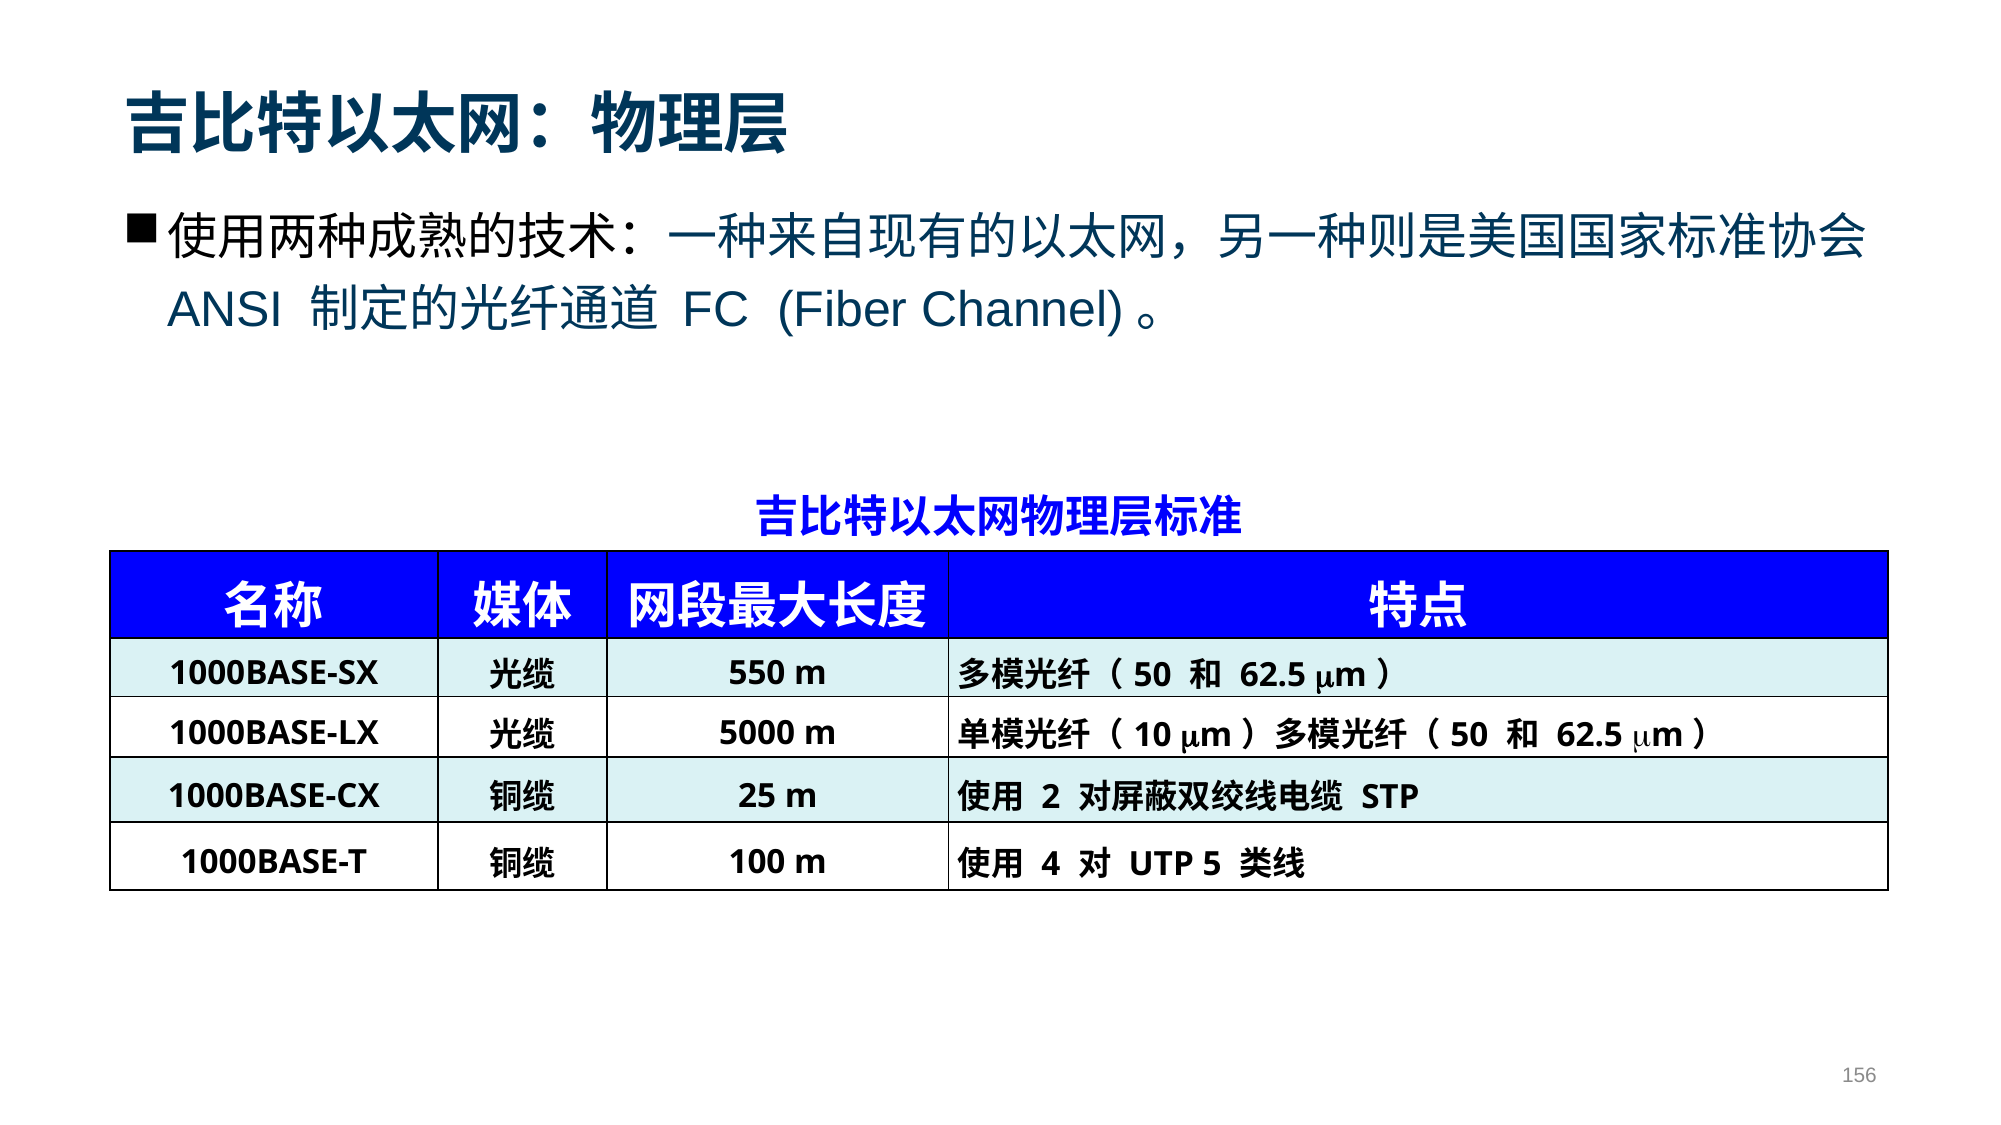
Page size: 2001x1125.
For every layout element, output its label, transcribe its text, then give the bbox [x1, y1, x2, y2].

table_cell 多模光纤（50 和 62.5 m） [949, 639, 1887, 696]
table_cell 光缆 [439, 639, 606, 696]
table_cell 单模光纤（10 m）多模光纤（50 和 62.5 m） [949, 697, 1887, 756]
table_cell 1000BASE-T [111, 823, 437, 889]
table_cell 1000BASE-LX [111, 697, 437, 756]
table_cell 5000 m [608, 697, 948, 756]
table_header 名称 [111, 552, 437, 637]
table_cell 铜缆 [439, 758, 606, 821]
table_cell 铜缆 [439, 823, 606, 889]
table_cell 100 m [608, 823, 948, 889]
table_cell 1000BASE-SX [111, 639, 437, 696]
table_header 网段最大长度 [608, 552, 948, 637]
table_cell 550 m [608, 639, 948, 696]
table_cell 25 m [608, 758, 948, 821]
table_cell 使用 4 对 UTP 5 类线 [949, 823, 1887, 889]
slide_number 156 [1759, 1051, 1892, 1097]
table_cell 1000BASE-CX [111, 758, 437, 821]
list 使用两种成熟的技术：一种来自现有的以太网，另一种则是美国国家标准协会 ANSI 制定的光纤通道 FC (Fiber Channel)。 [108, 184, 1890, 1007]
table_header 媒体 [439, 552, 606, 637]
table_cell 光缆 [439, 697, 606, 756]
table_cell 使用 2 对屏蔽双绞线电缆 STP [949, 758, 1887, 821]
text_box 吉比特以太网物理层标准 [739, 469, 1259, 549]
title 吉比特以太网：物理层 [108, 21, 1890, 169]
table_header 特点 [949, 552, 1887, 637]
